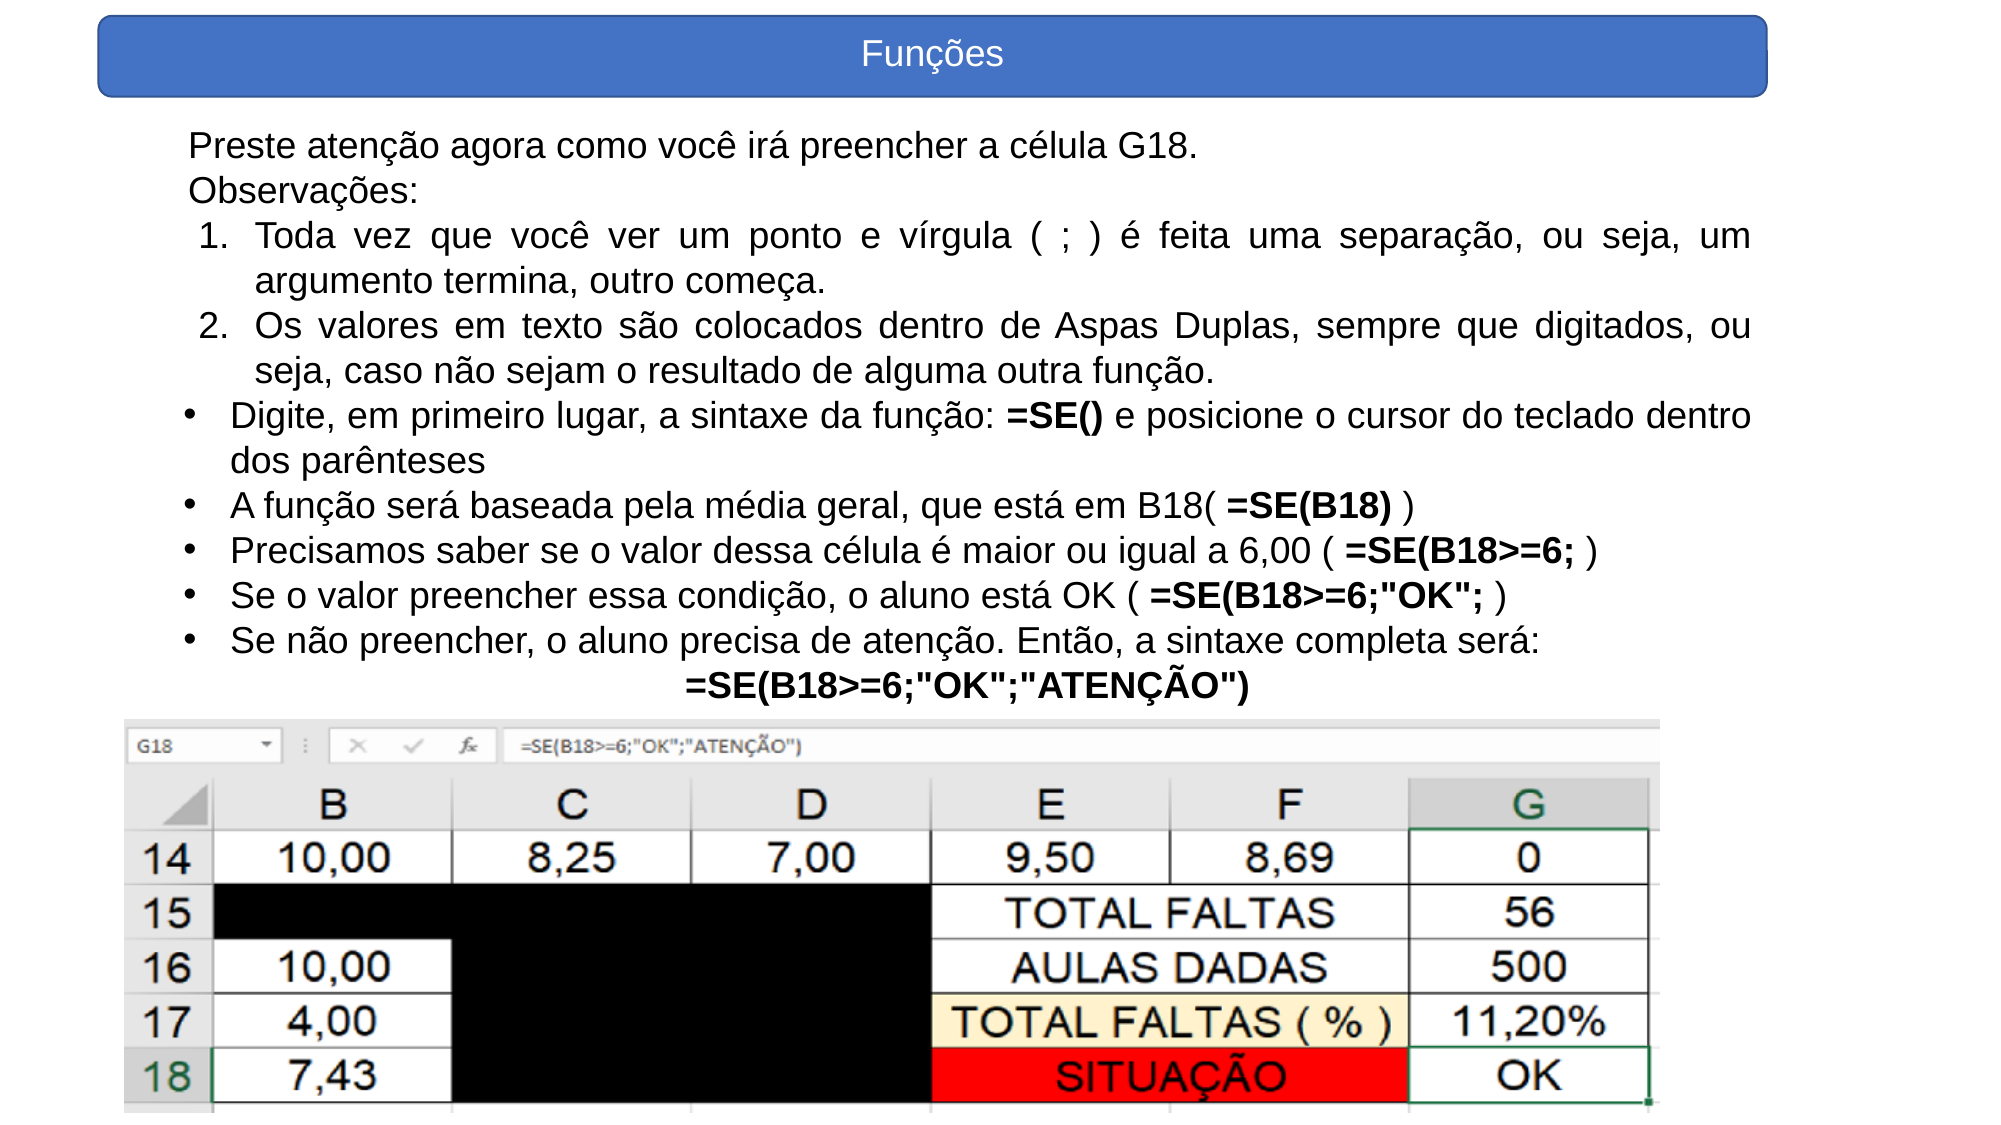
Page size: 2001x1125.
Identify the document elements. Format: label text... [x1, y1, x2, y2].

text_box [97, 24, 1768, 98]
text_box [100, 14, 1765, 21]
picture [124, 719, 1660, 1113]
text_box Funções [98, 21, 1767, 82]
text_box Preste atenção agora como você irá preencher a célula G18. Observações: Toda vez que você ver um ponto e vírgula ( ; ) é feita uma separação, ou seja, um argumento termina, outro começa. Os valores em texto são colocados dentro de Aspas Duplas, sempre que digitados, ou seja, caso não sejam o resultado de alguma outra função. Digite, em primeiro lugar, a sintaxe da função: =SE() e posicione o cursor do teclado dentro dos parênteses A função será baseada pela média geral, que está em B18( =SE(B18) ) Precisamos saber se o valor dessa célula é maior ou igual a 6,00 ( =SE(B18>=6; ) Se o valor preencher essa condição, o aluno está OK ( =SE(B18>=6;"OK"; ) Se não preencher, o aluno precisa de atenção. Então, a sintaxe completa será: =SE(B18>=6;"OK";"ATENÇÃO") [98, 113, 1767, 713]
